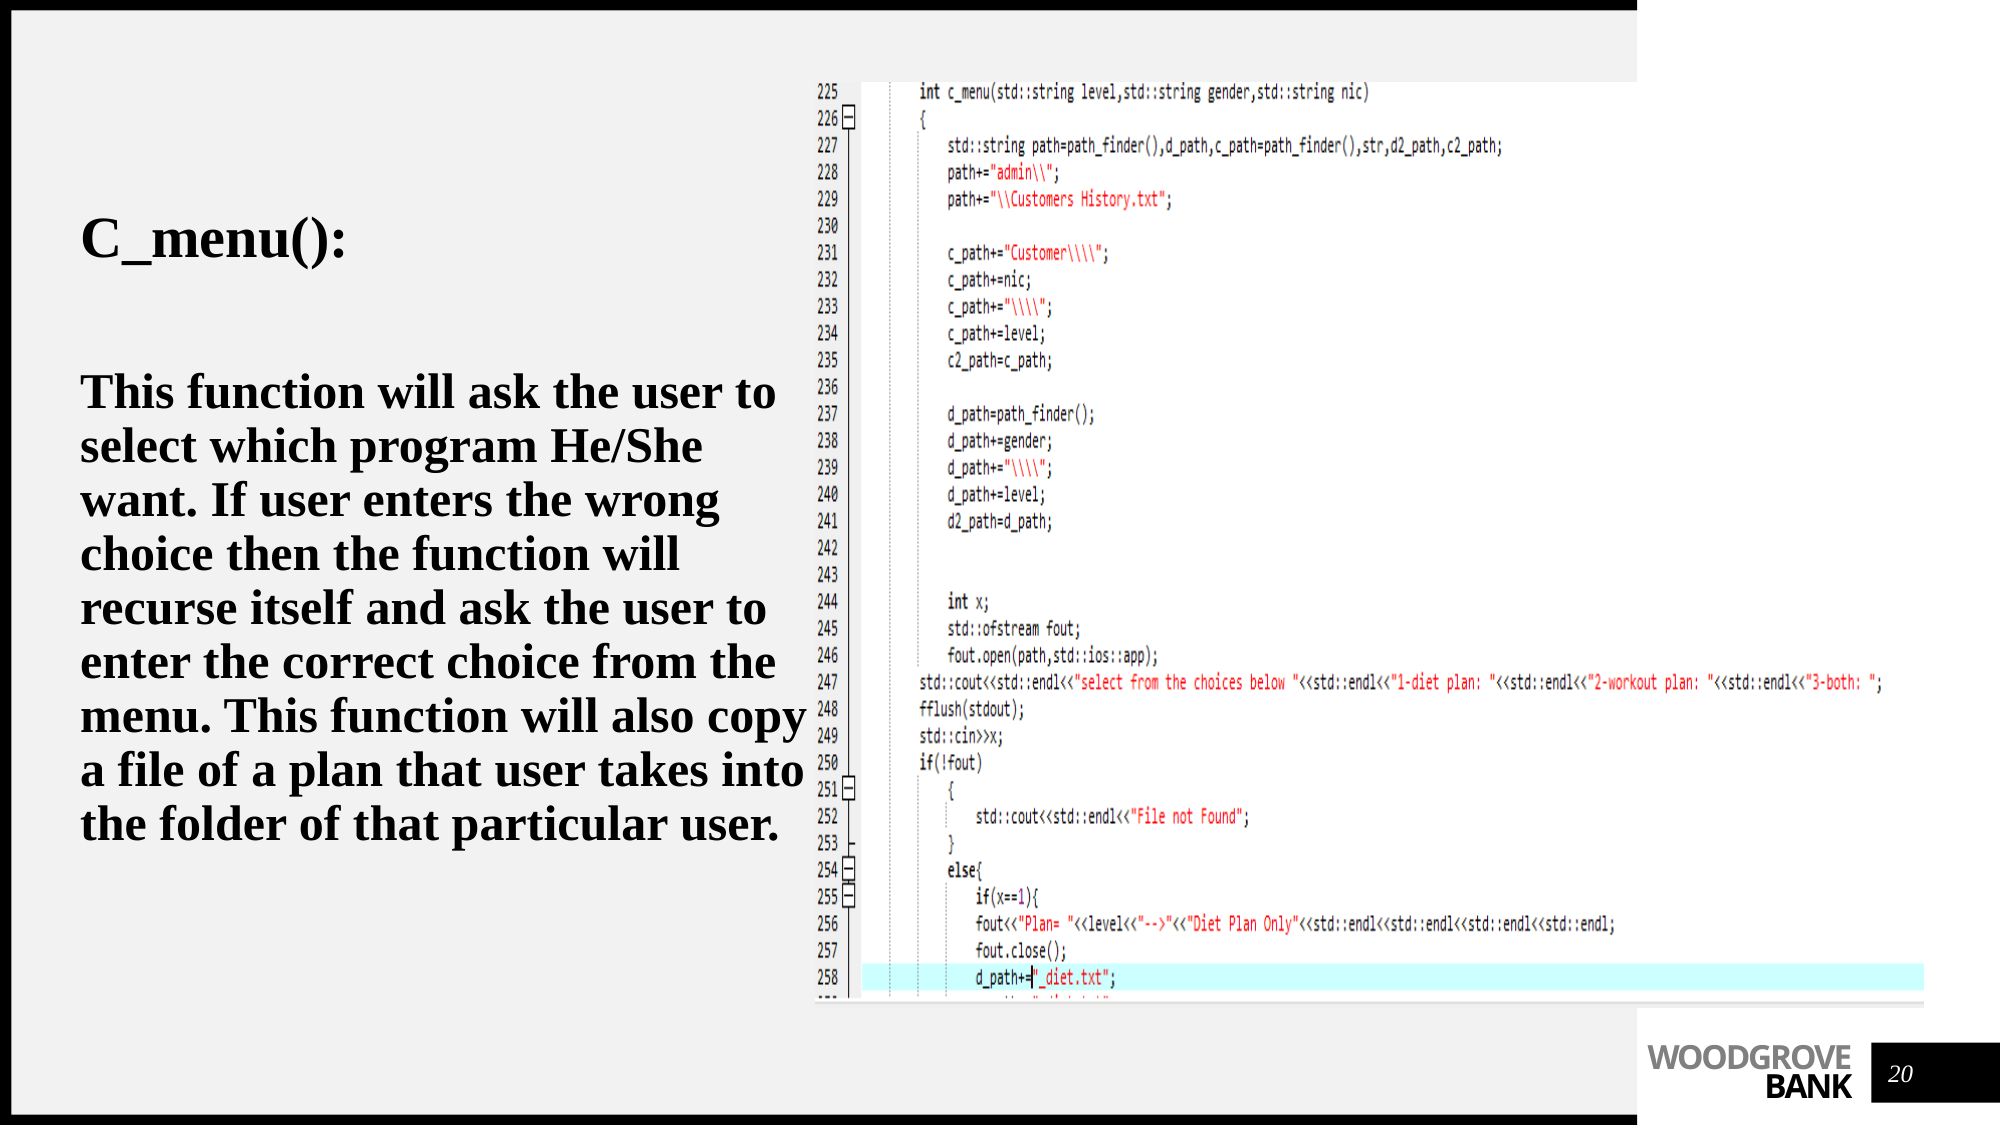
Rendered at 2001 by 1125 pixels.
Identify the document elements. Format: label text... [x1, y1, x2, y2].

picture [815, 82, 1924, 1008]
list C_menu(): This function will ask the user to select which program He/She want. If user enters the wrong choice then the function will recurse itself and ask the user to enter the correct choice from the menu. This function will also copy a file of a plan that user takes into the folder of that particular user. [80, 175, 815, 852]
slide_number 20 [1877, 1050, 1924, 1096]
